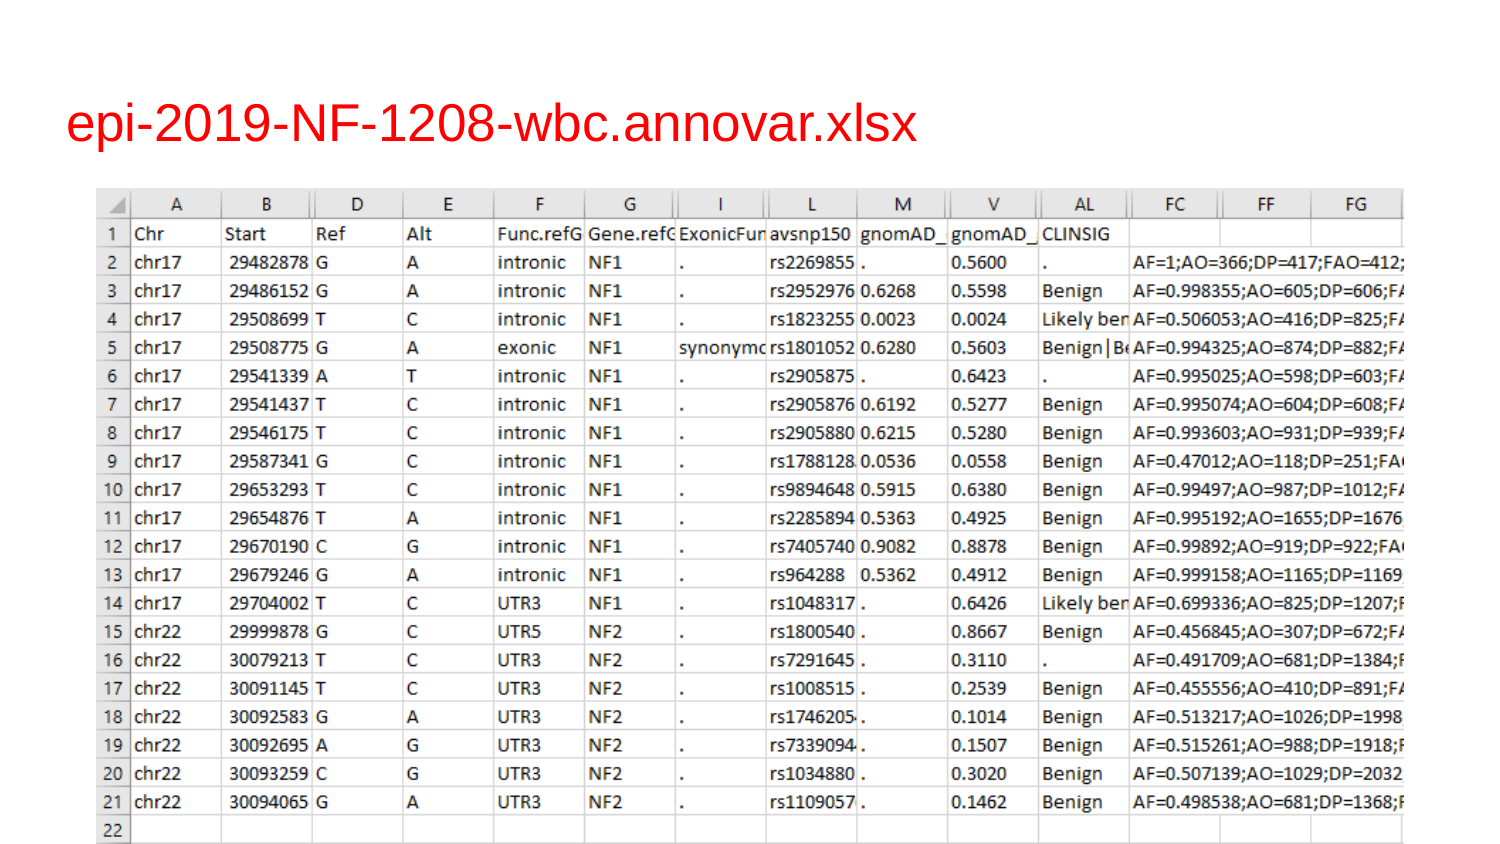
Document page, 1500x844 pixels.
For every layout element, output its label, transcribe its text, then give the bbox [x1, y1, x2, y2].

picture [96, 188, 1404, 844]
title epi-2019-NF-1208-wbc.annovar.xlsx [51, 72, 1449, 167]
